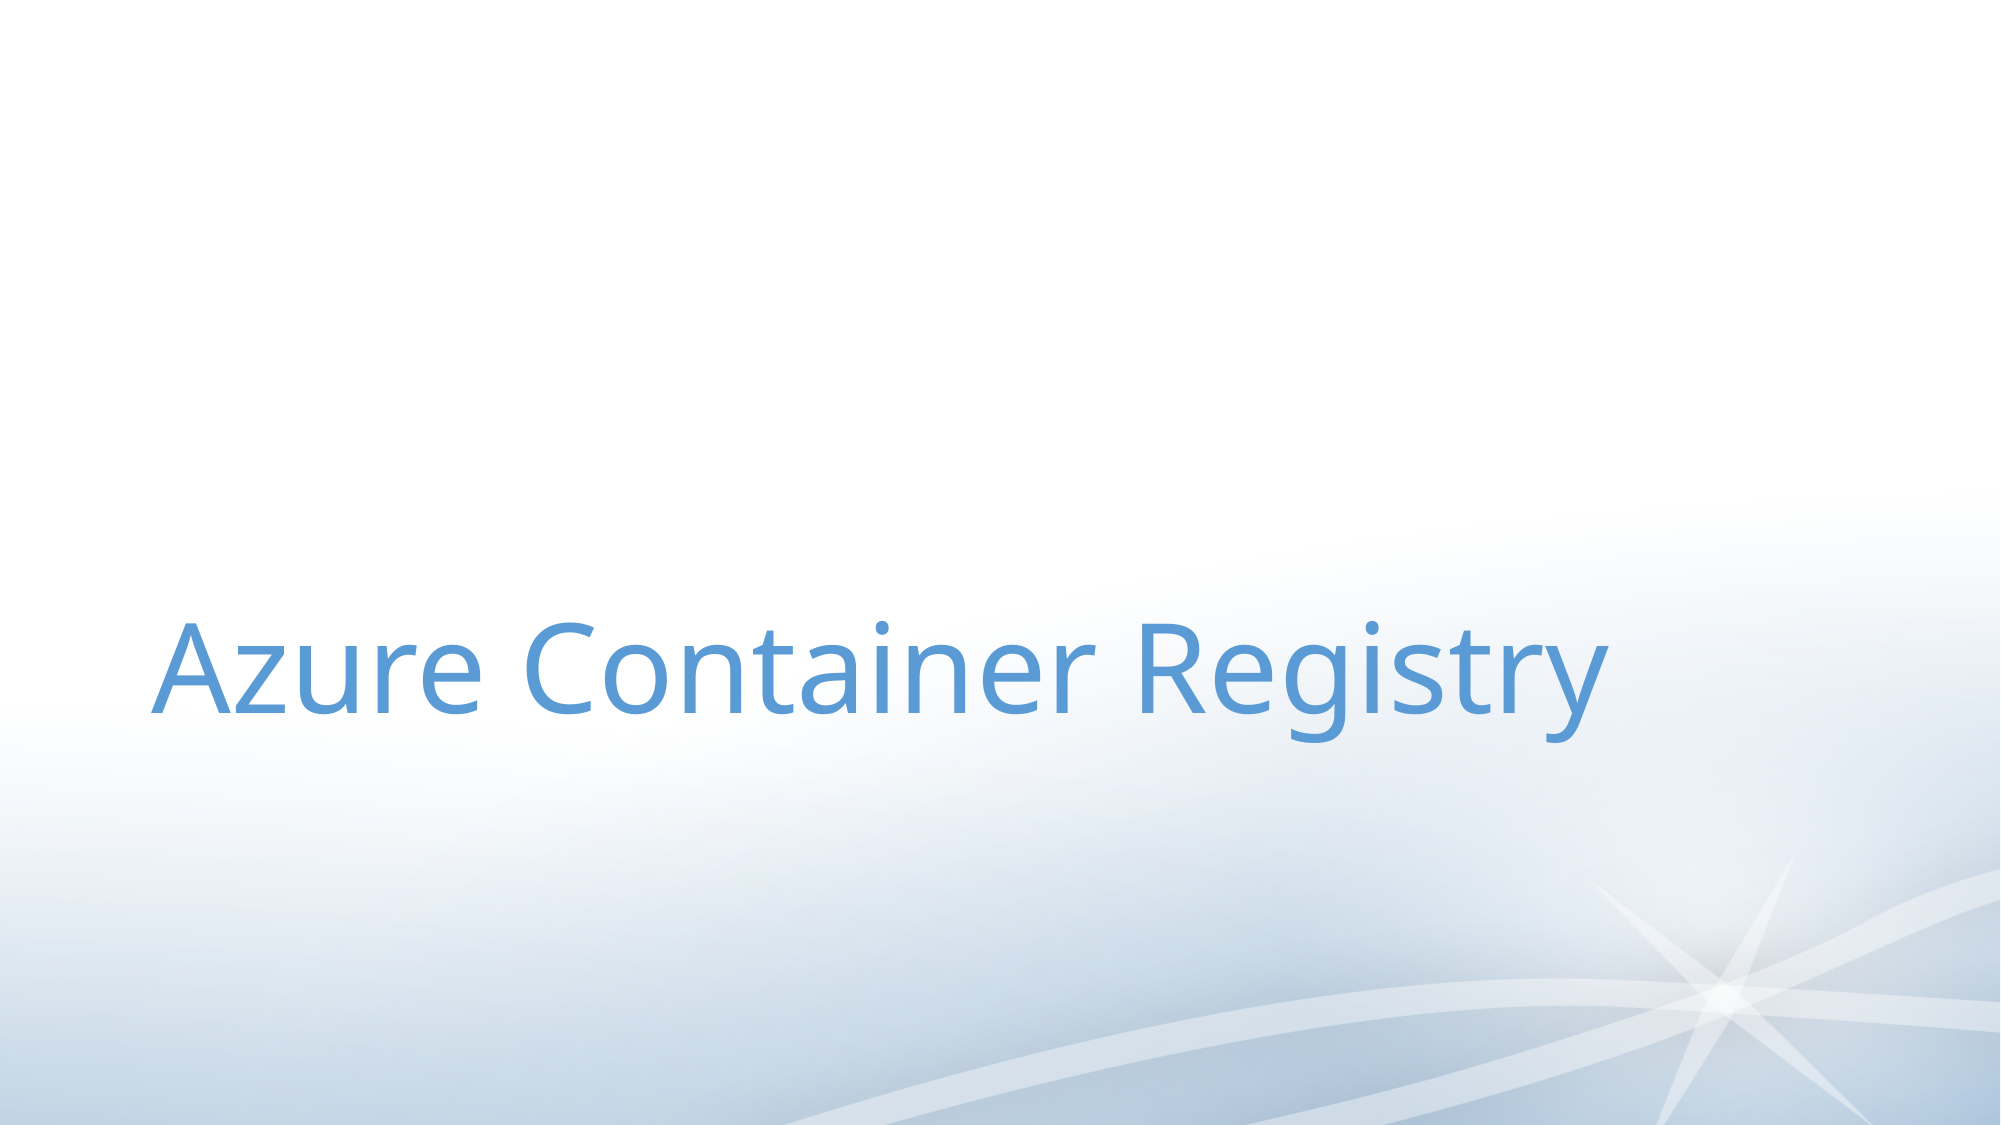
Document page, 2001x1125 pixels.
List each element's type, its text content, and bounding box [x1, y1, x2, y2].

title Azure Container Registry [136, 280, 1862, 749]
picture [0, 0, 2001, 1125]
